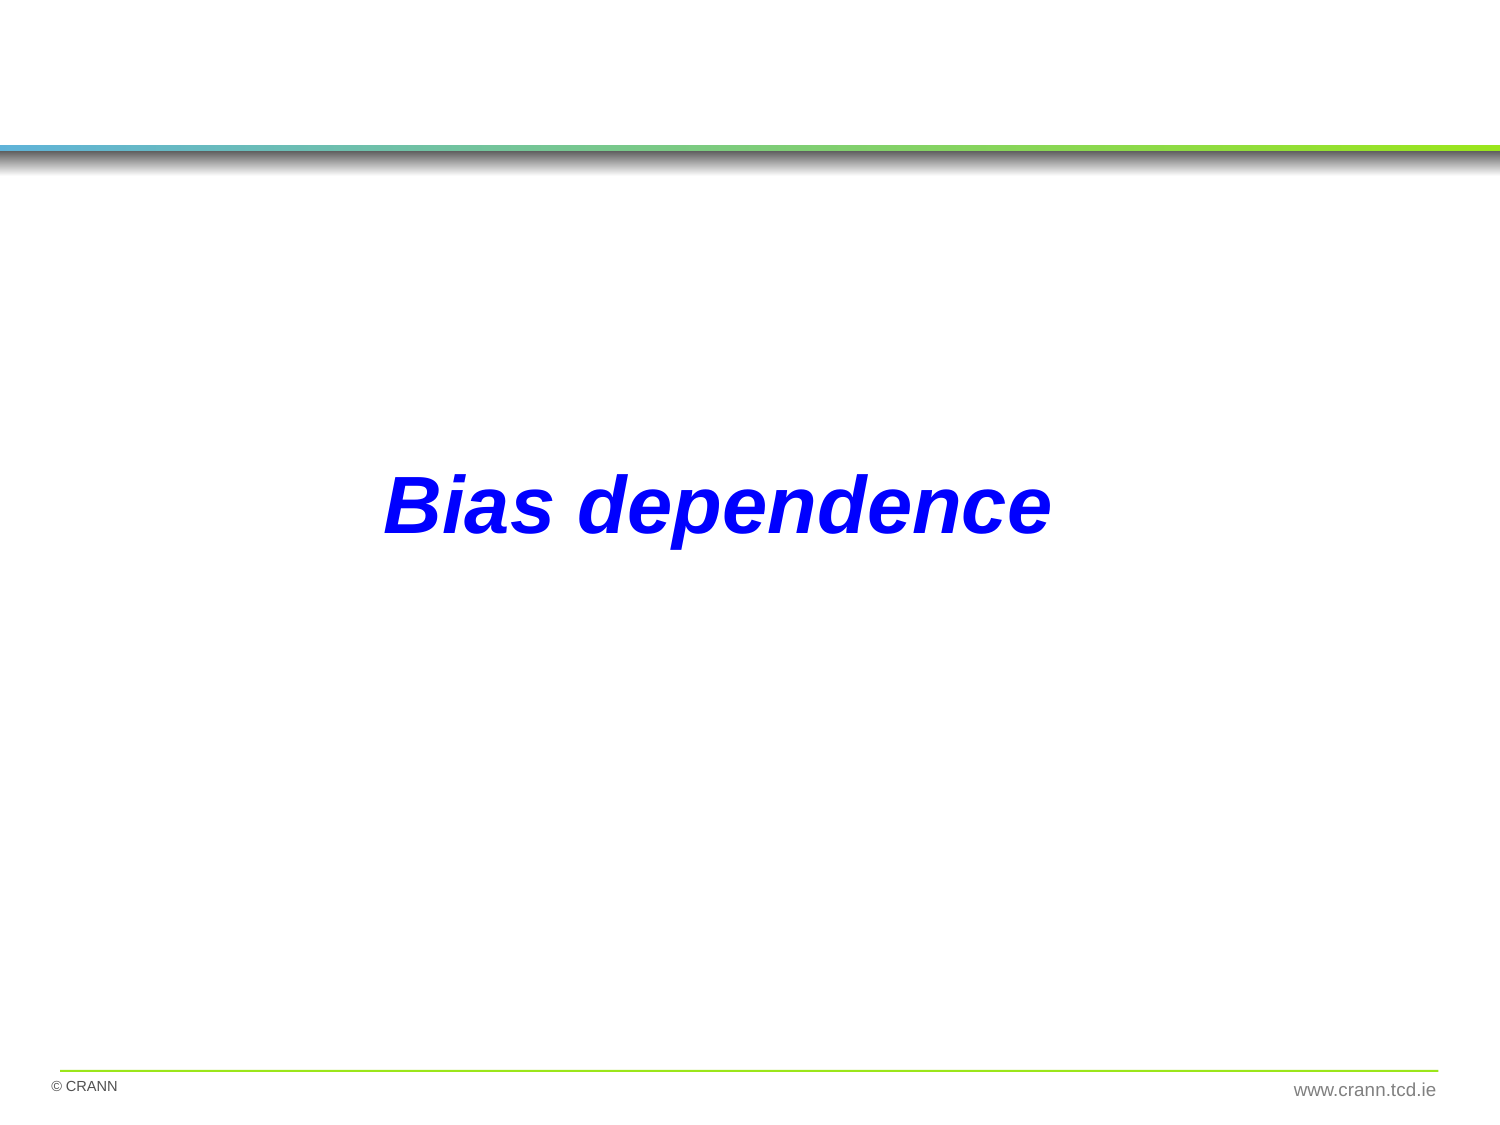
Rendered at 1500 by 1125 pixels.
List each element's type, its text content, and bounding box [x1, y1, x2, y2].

text_box Bias dependence [383, 432, 1072, 541]
